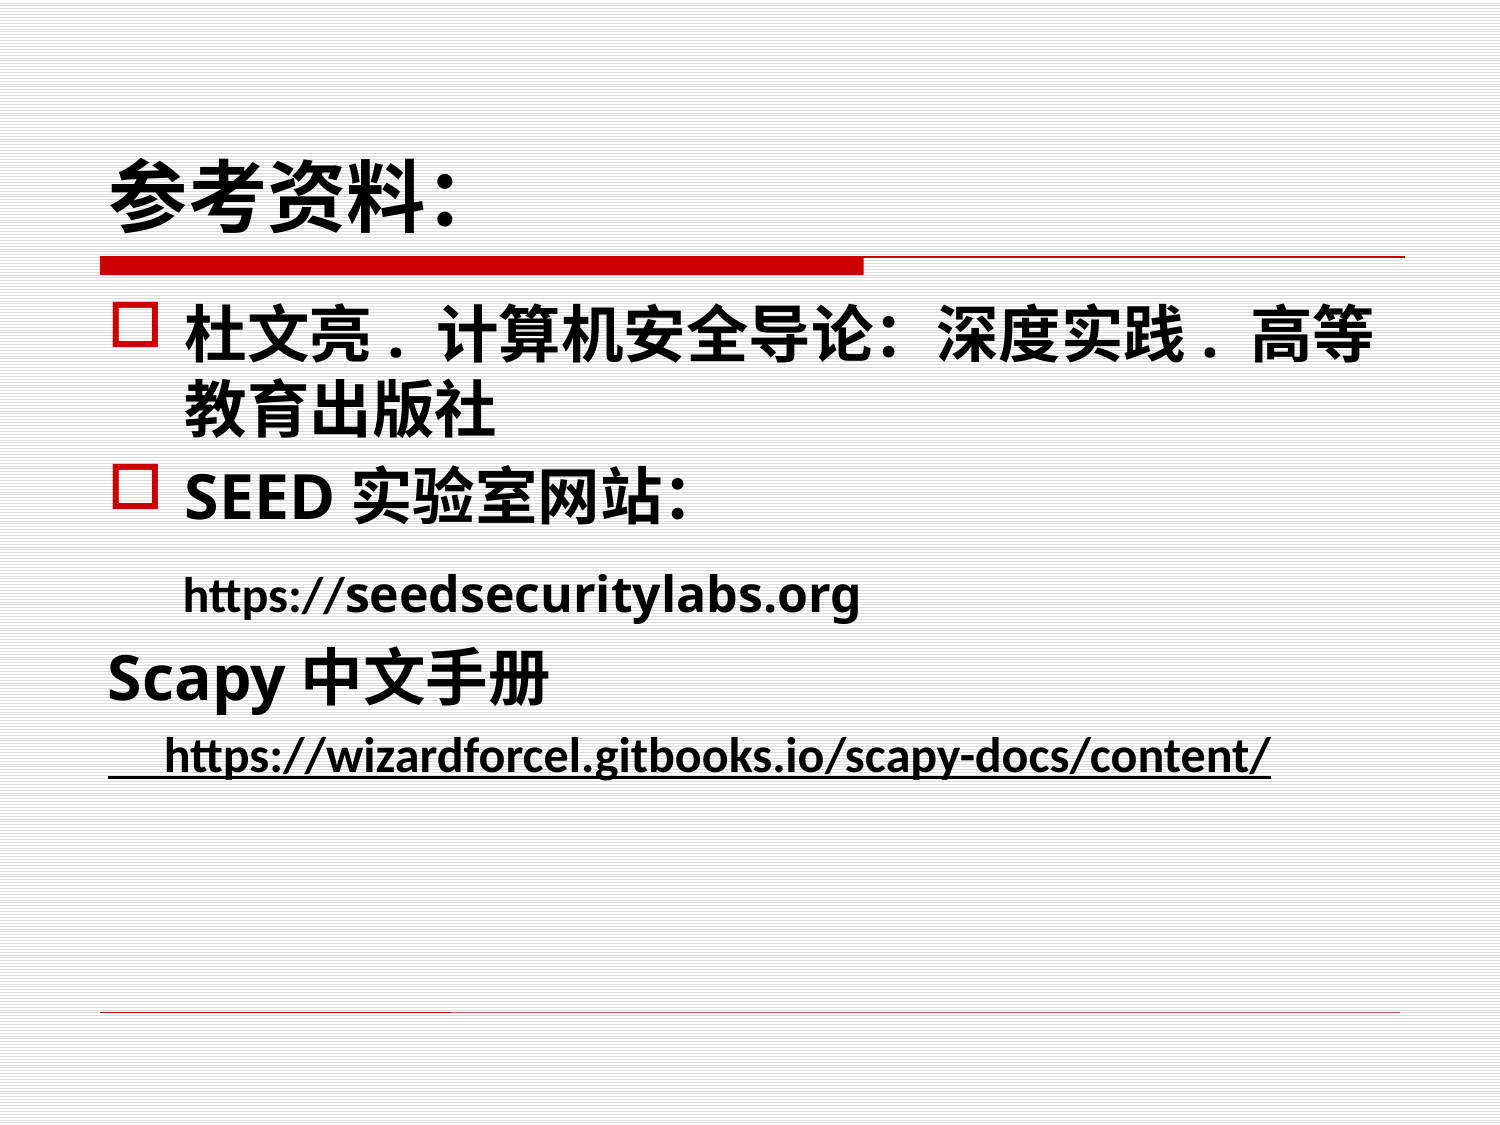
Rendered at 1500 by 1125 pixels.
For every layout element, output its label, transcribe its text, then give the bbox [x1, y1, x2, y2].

list 杜文亮. 计算机安全导论：深度实践. 高等教育出版社 SEED实验室网站： https://seedsecuritylabs.org Scapy中文手册 https://wizardforcel.gitbooks.io/scapy-docs/content/ [92, 287, 1406, 988]
title 参考资料： [93, 49, 1407, 250]
